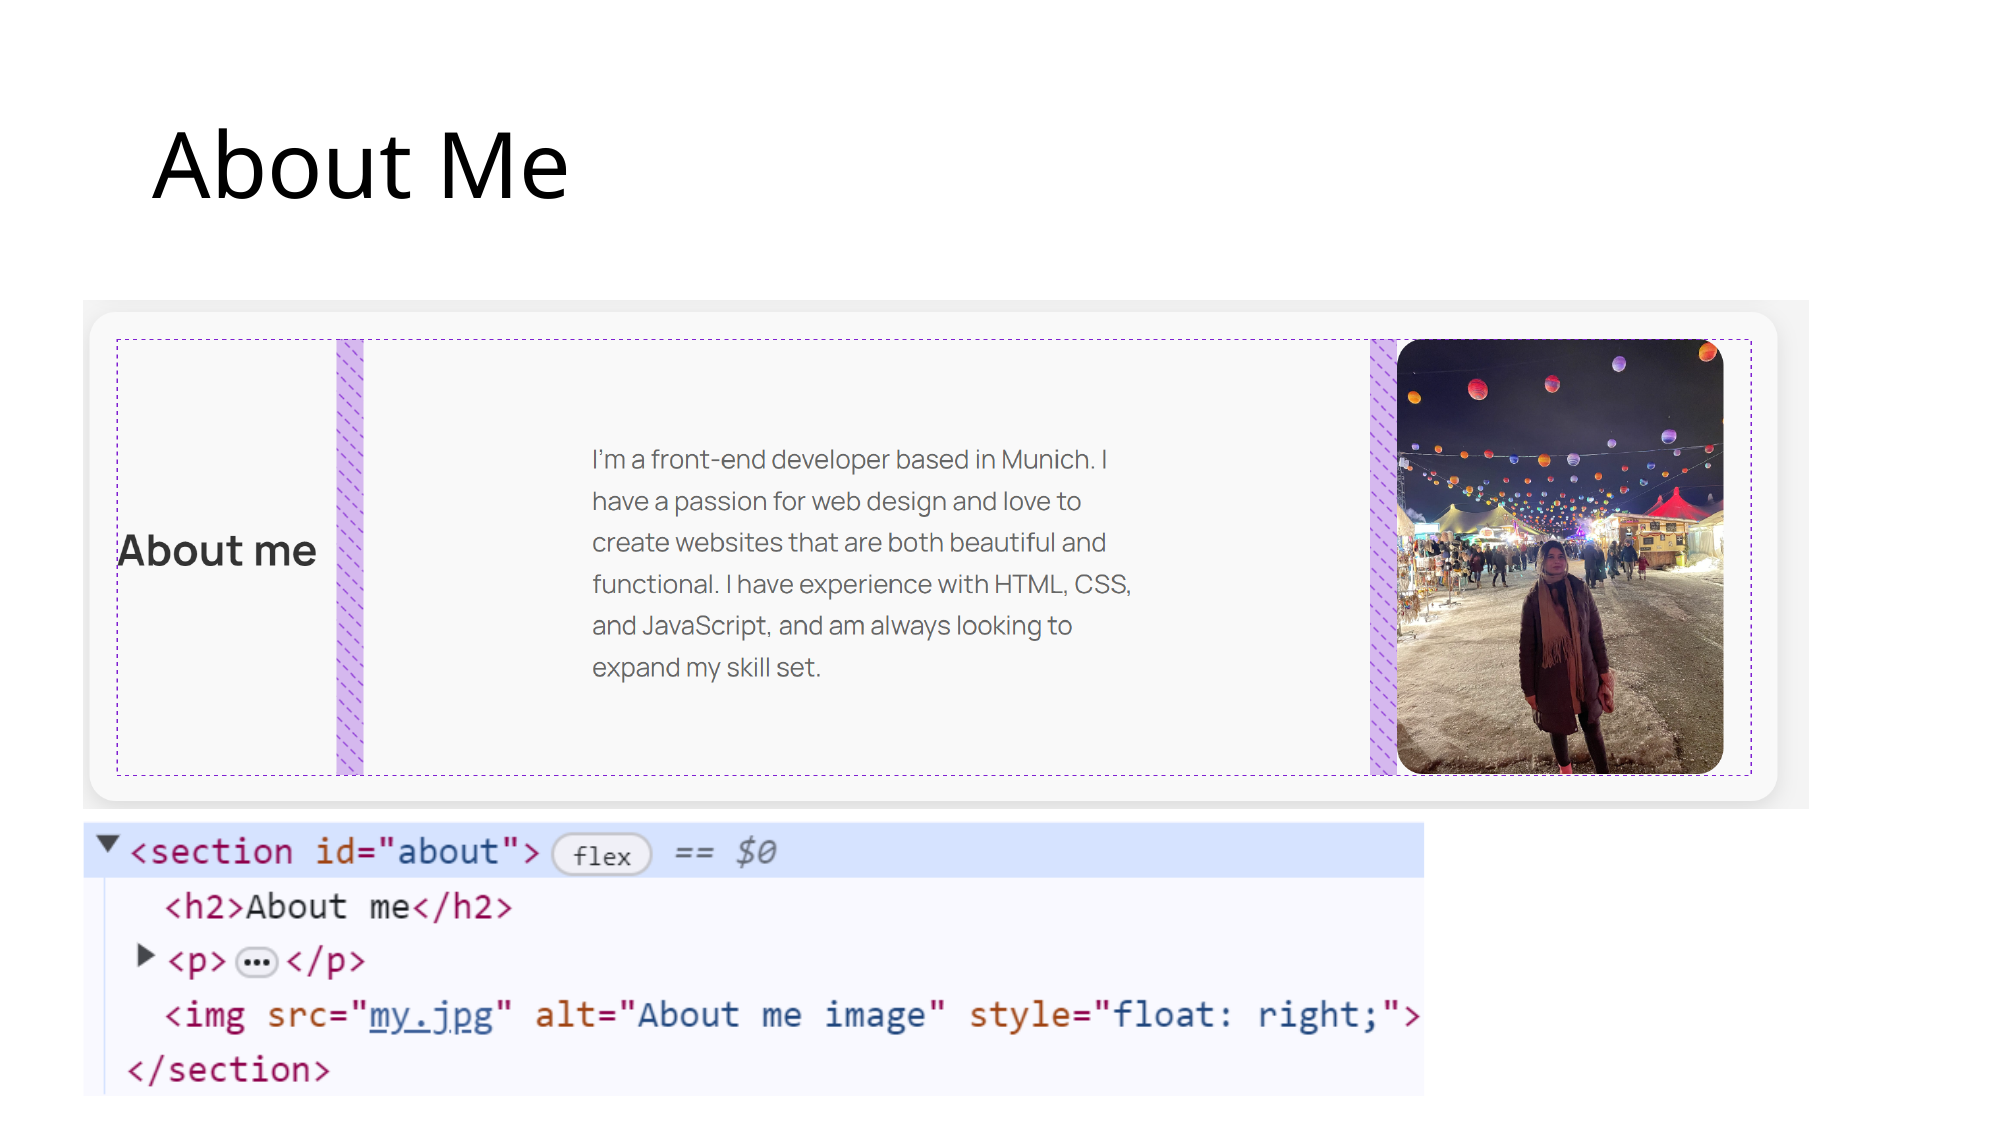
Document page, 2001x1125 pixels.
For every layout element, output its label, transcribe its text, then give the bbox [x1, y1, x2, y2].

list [83, 300, 1809, 809]
picture [83, 821, 1425, 1096]
title About Me [137, 59, 1863, 278]
